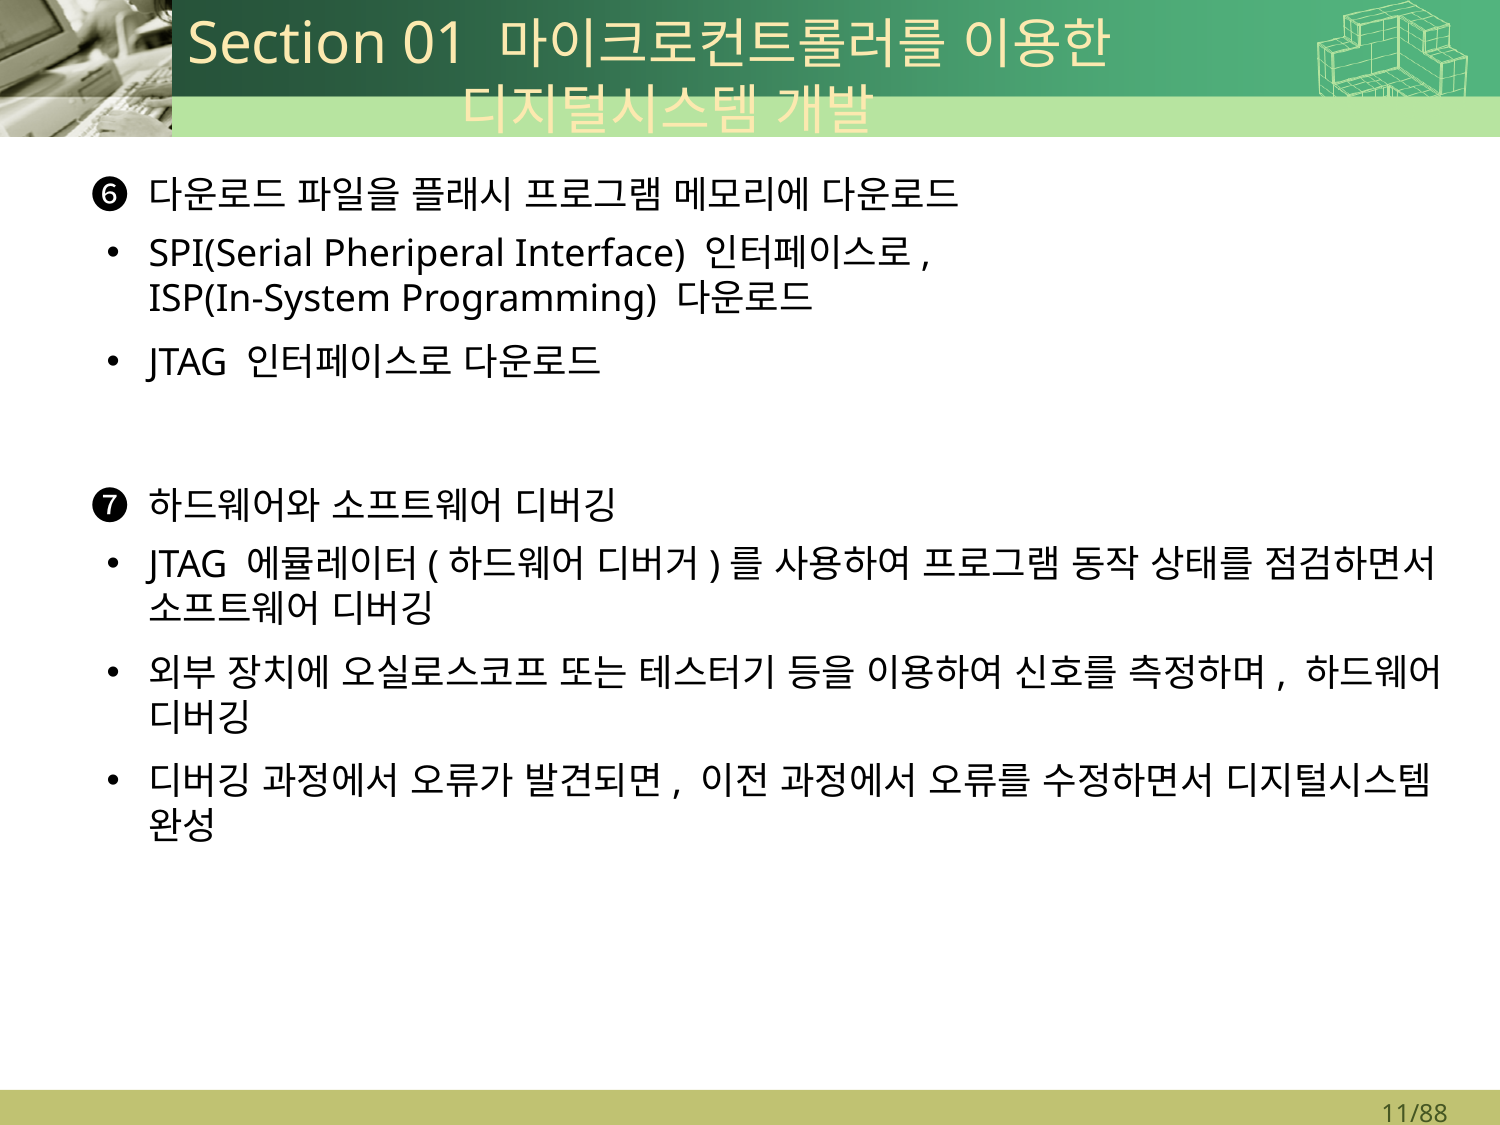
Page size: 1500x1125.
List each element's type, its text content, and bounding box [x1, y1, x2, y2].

list ❻ 다운로드 파일을 플래시 프로그램 메모리에 다운로드 SPI(Serial Pheriperal Interface) 인터페이스로, ISP(In-System Programming) 다운로드 JTAG 인터페이스로 다운로드 ❼ 하드웨어와 소프트웨어 디버깅 JTAG 에뮬레이터(하드웨어 디버거)를 사용하여 프로그램 동작 상태를 점검하면서 소프트웨어 디버깅 외부 장치에 오실로스코프 또는 테스터기 등을 이용하여 신호를 측정하며, 하드웨어 디버깅 디버깅 과정에서 오류가 발견되면, 이전 과정에서 오류를 수정하면서 디지털시스템 완성 [46, 164, 1459, 1067]
text_box [0, 0, 1500, 75]
title Section 01 마이크로컨트롤러를 이용한 디지털시스템 개발 [172, 75, 1500, 94]
picture [0, 75, 1500, 151]
